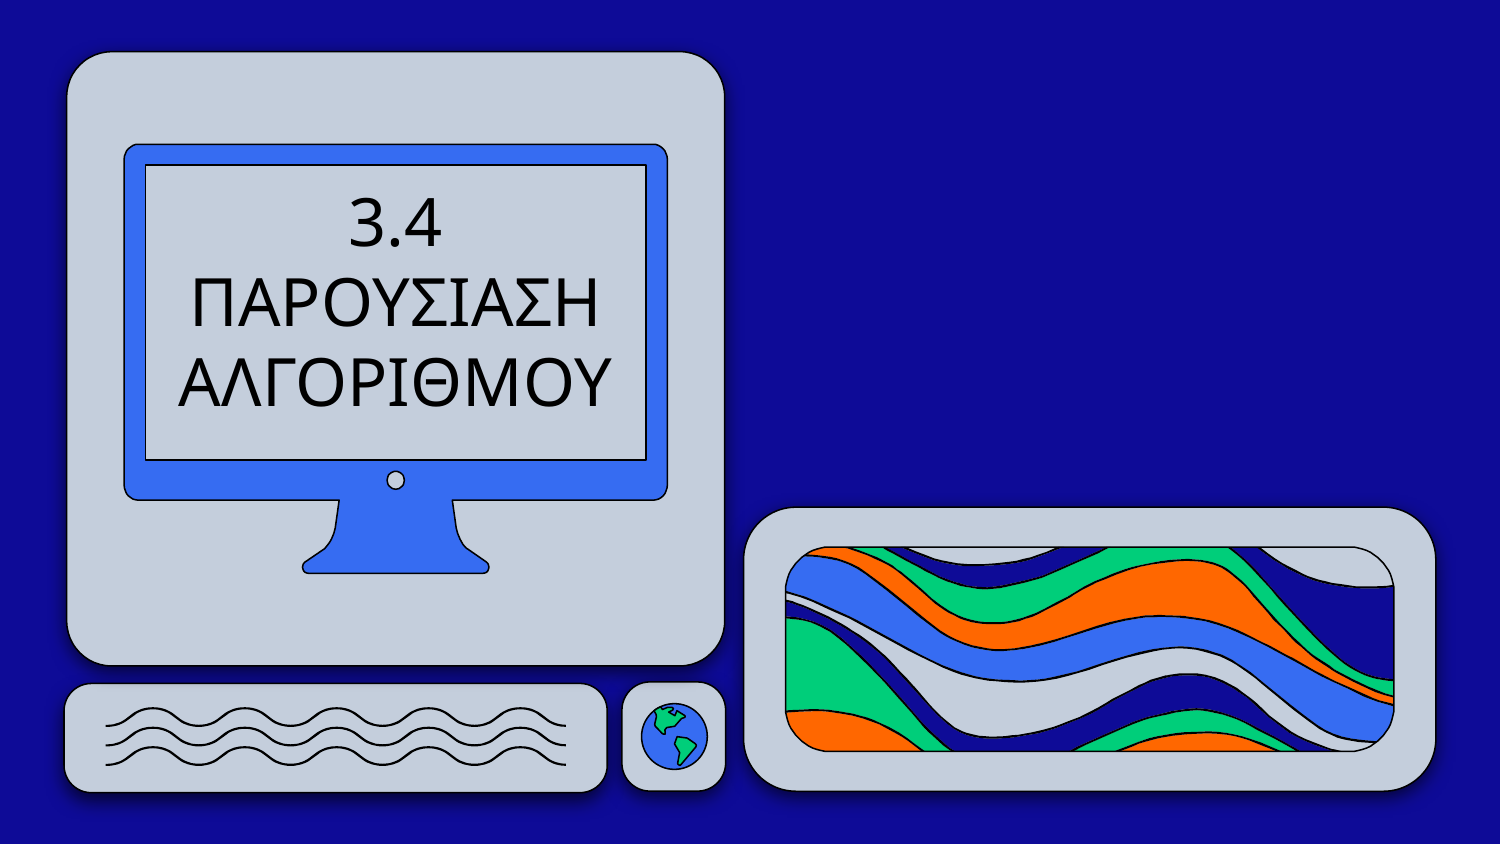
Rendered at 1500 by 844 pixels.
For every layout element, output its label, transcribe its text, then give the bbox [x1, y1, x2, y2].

text_box [66, 51, 725, 666]
text_box 3.4 ΠΑΡΟΥΣΙΑΣΗ ΑΛΓΟΡΙΘΜΟΥ [129, 144, 663, 456]
text_box [124, 148, 668, 574]
